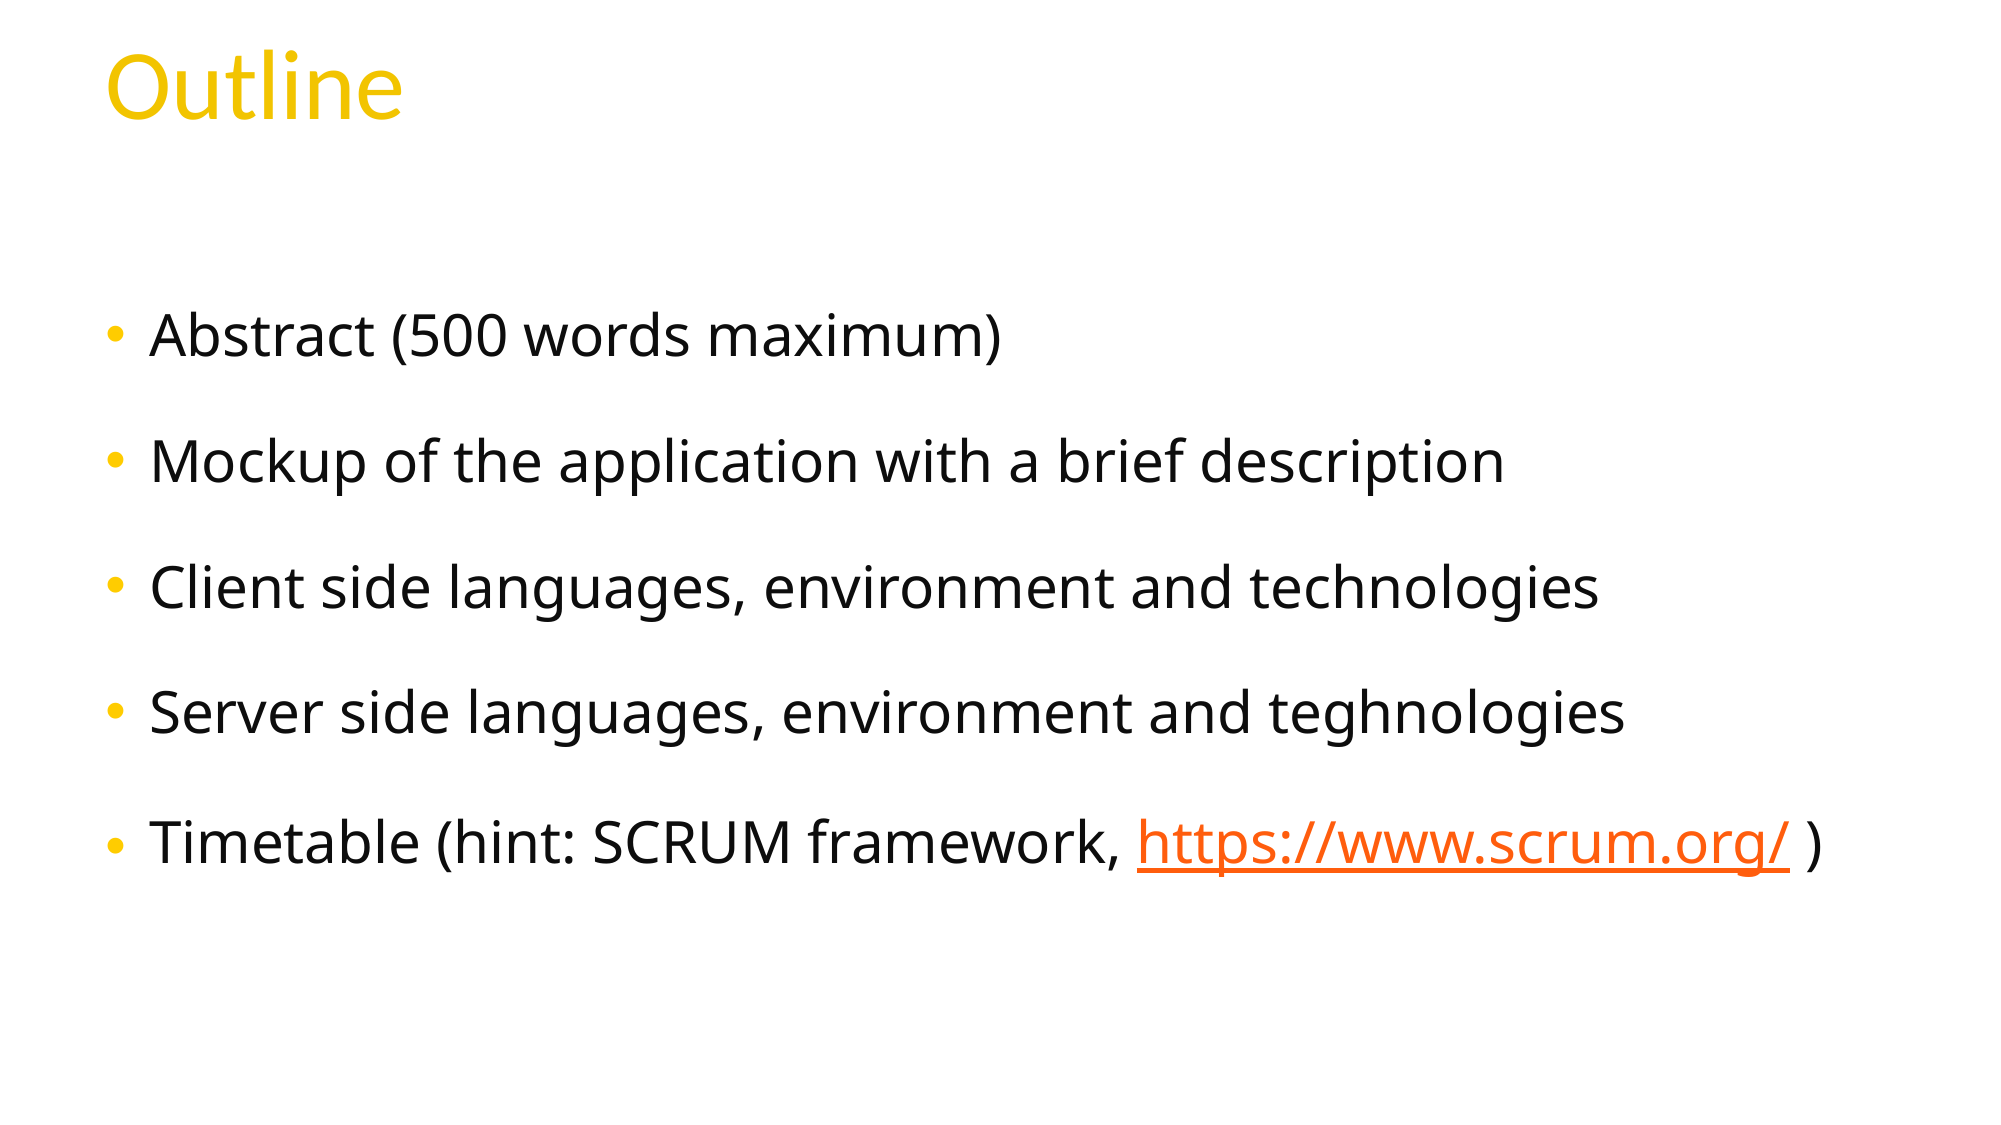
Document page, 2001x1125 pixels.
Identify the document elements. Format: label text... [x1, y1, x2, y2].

list Abstract (500 words maximum) Mockup of the application with a brief description Client side languages, environment and technologies Server side languages, environment and teghnologies Timetable (hint: SCRUM framework, https://www.scrum.org/ ) [90, 178, 1910, 970]
title Outline [90, 27, 1910, 147]
